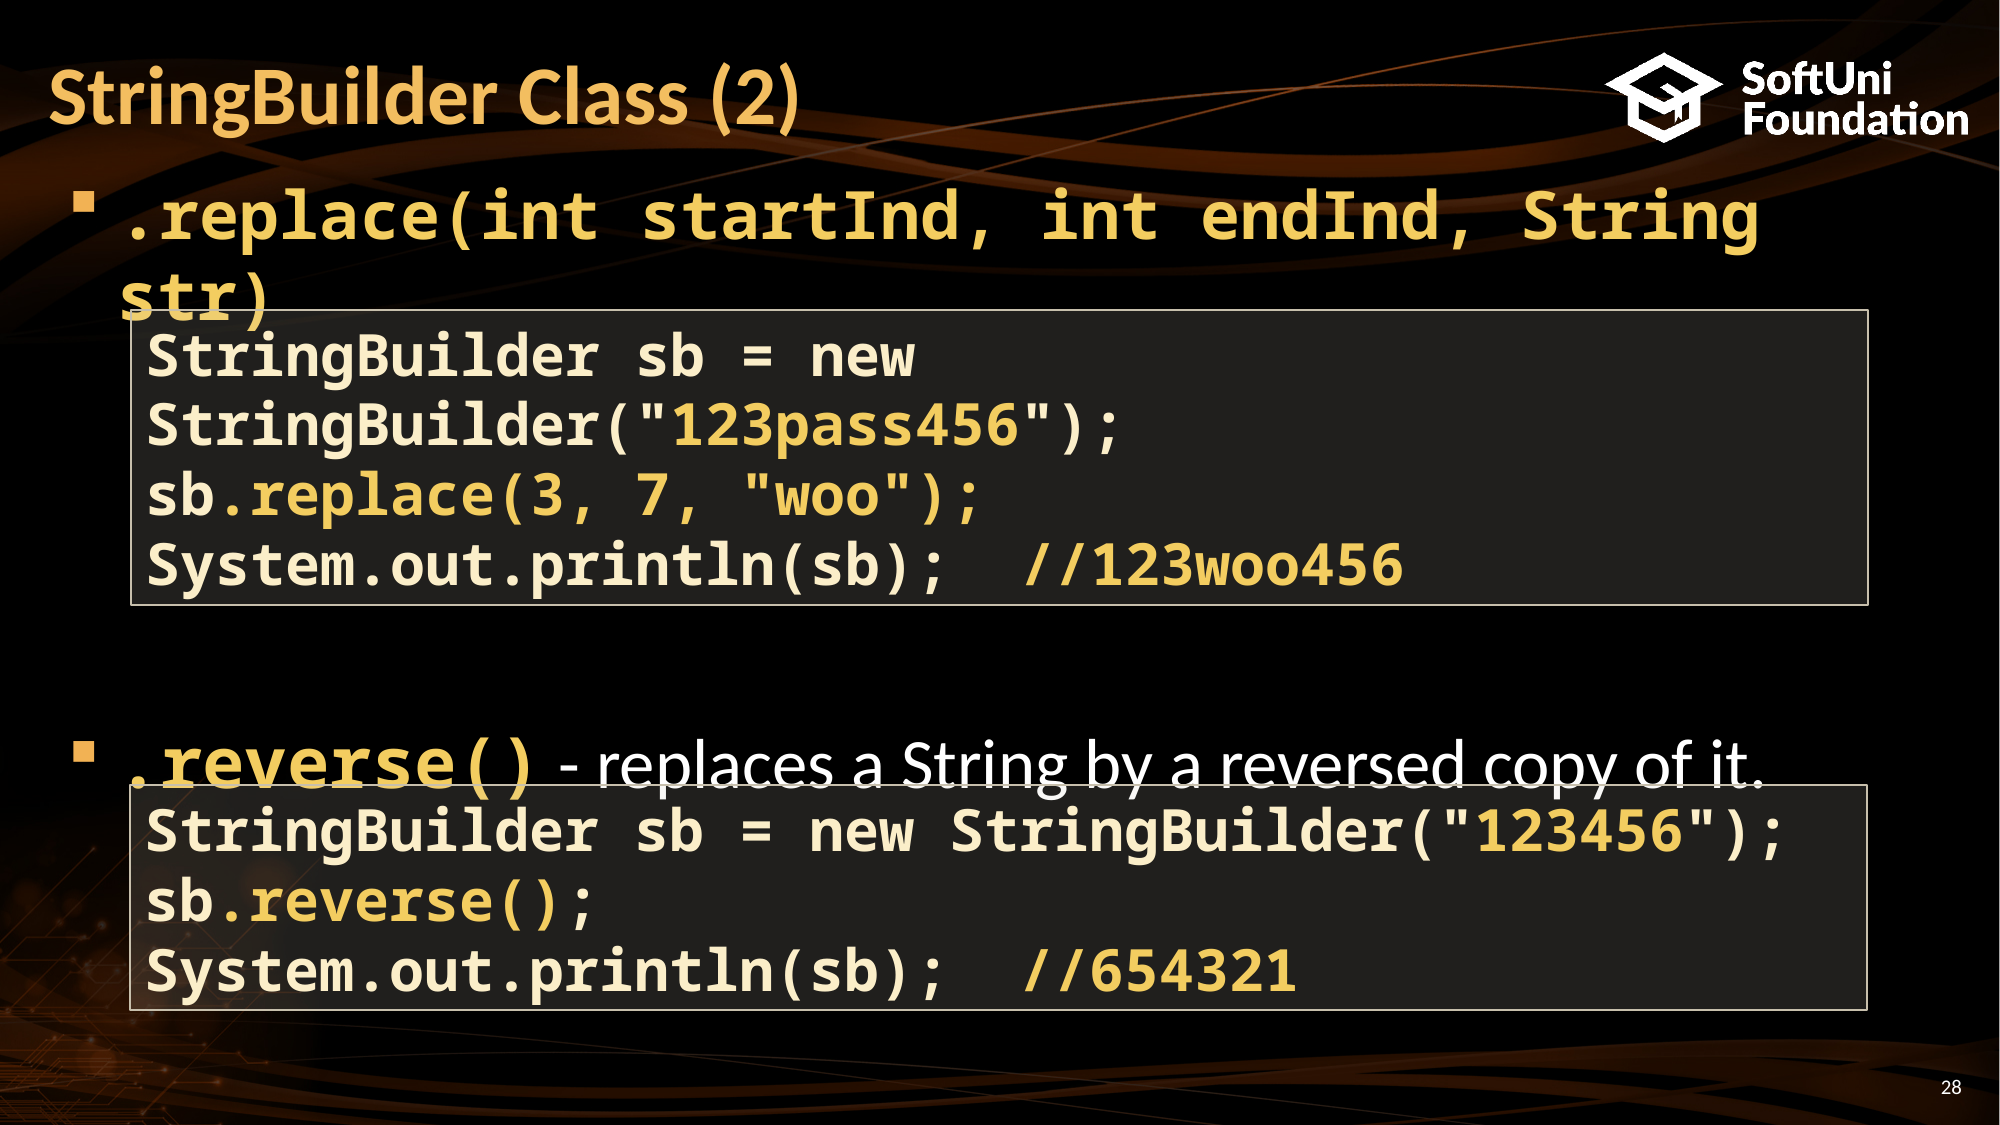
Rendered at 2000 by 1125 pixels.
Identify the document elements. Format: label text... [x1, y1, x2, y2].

text_box StringBuilder sb = new StringBuilder("123456"); sb.reverse(); System.out.println(sb); //654321 [129, 785, 1868, 1010]
slide_number 28 [1897, 1070, 1968, 1103]
title StringBuilder Class (2) [30, 6, 1602, 189]
picture [0, 0, 2000, 1125]
text_box StringBuilder sb = new StringBuilder("123pass456"); sb.replace(3, 7, "woo"); System.out.println(sb); //123woo456 [130, 310, 1869, 605]
list .replace(int startInd, int endInd, String str) .reverse() - replaces a String by a reversed copy of it. [49, 162, 1850, 1088]
